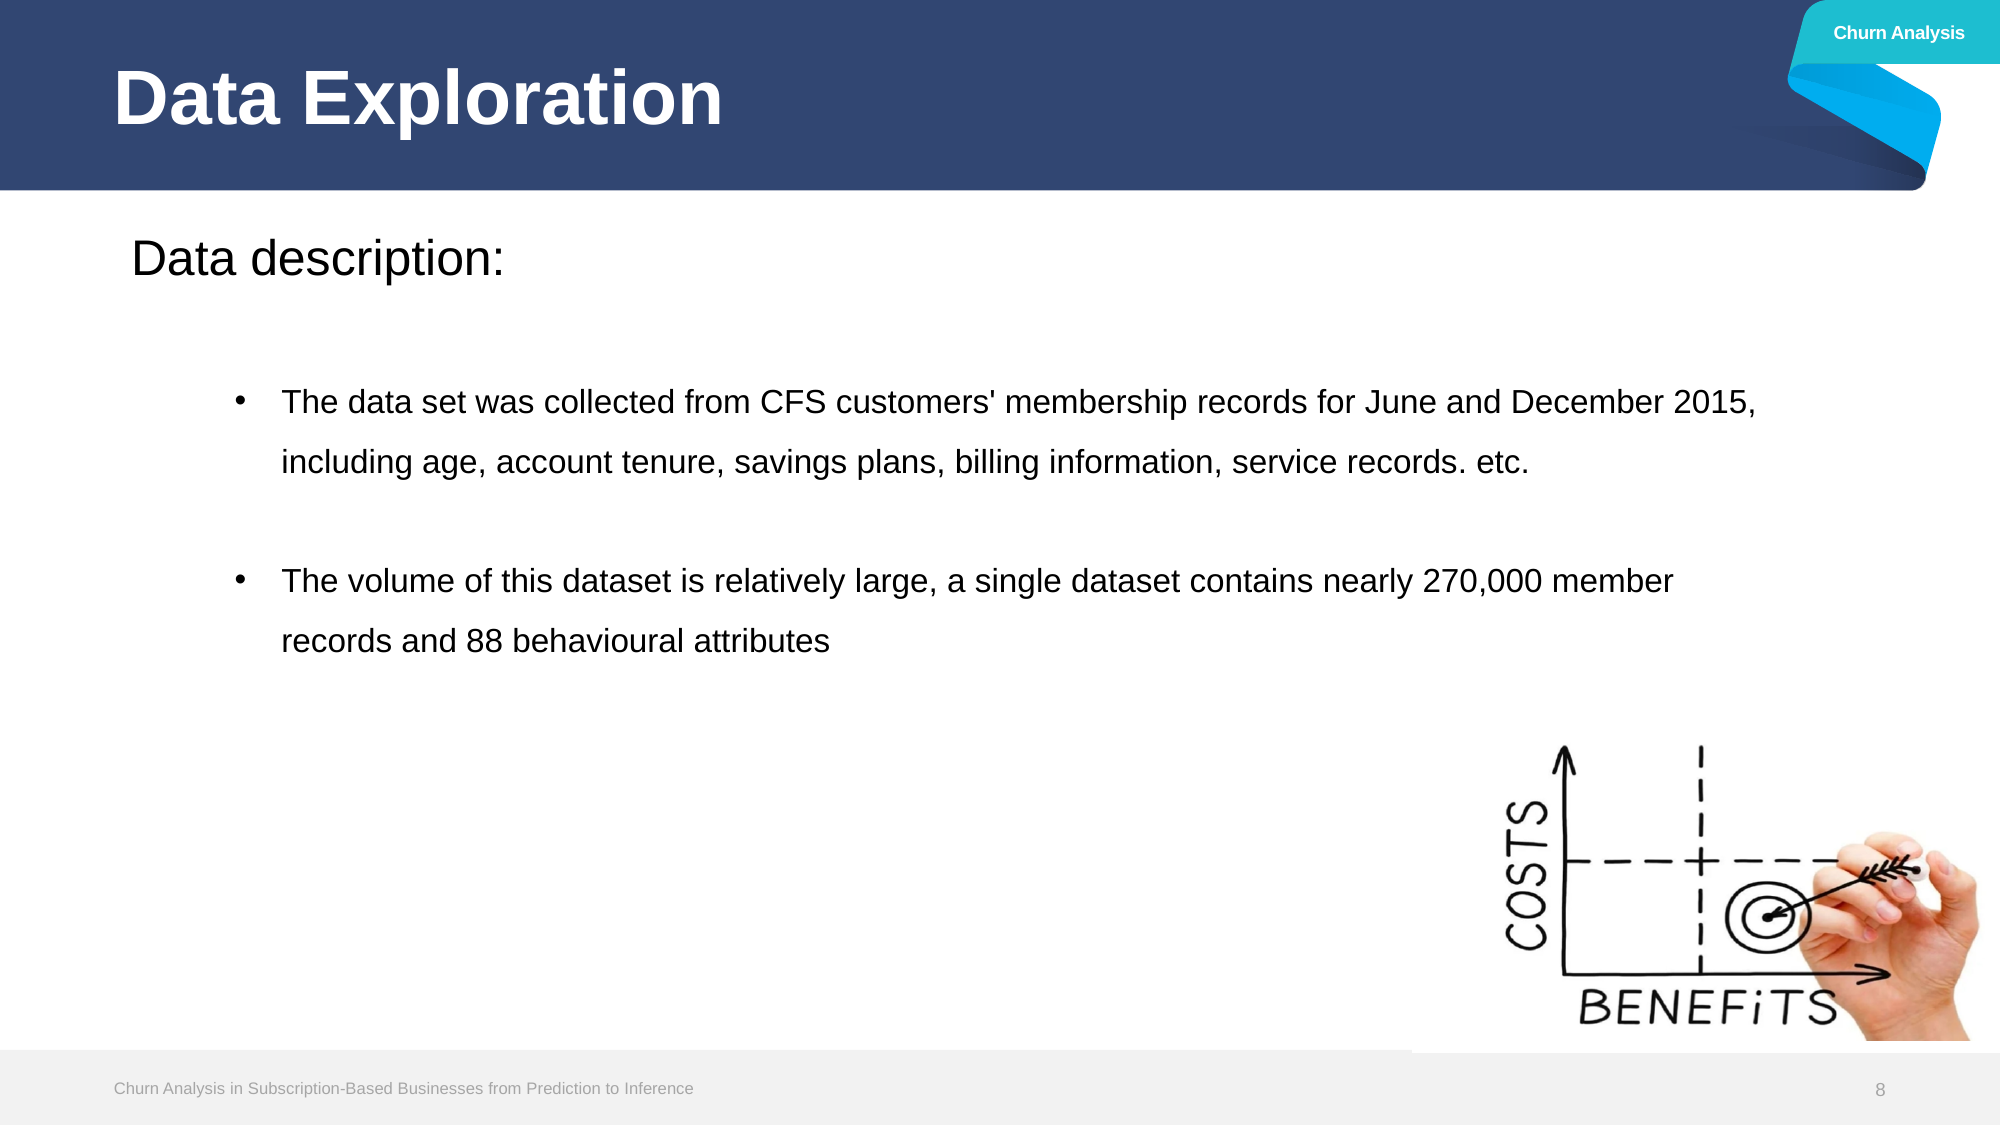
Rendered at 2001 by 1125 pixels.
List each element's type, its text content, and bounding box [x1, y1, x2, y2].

footer Churn Analysis in Subscription-Based Businesses from Prediction to Inference [114, 1068, 899, 1108]
text_box Data description: [116, 217, 522, 293]
title Data Exploration [114, 9, 1886, 190]
text_box The data set was collected from CFS customers' membership records for June and December 2015, including age, account tenure, savings plans, billing information, service records. etc. The volume of this dataset is relatively large, a single dataset contains nearly 270,000 member records and 88 behavioural attributes [219, 352, 1792, 787]
list Churn Analysis [1798, 0, 2000, 64]
slide_number 8 [1791, 1069, 1886, 1109]
picture [1411, 715, 2000, 1053]
